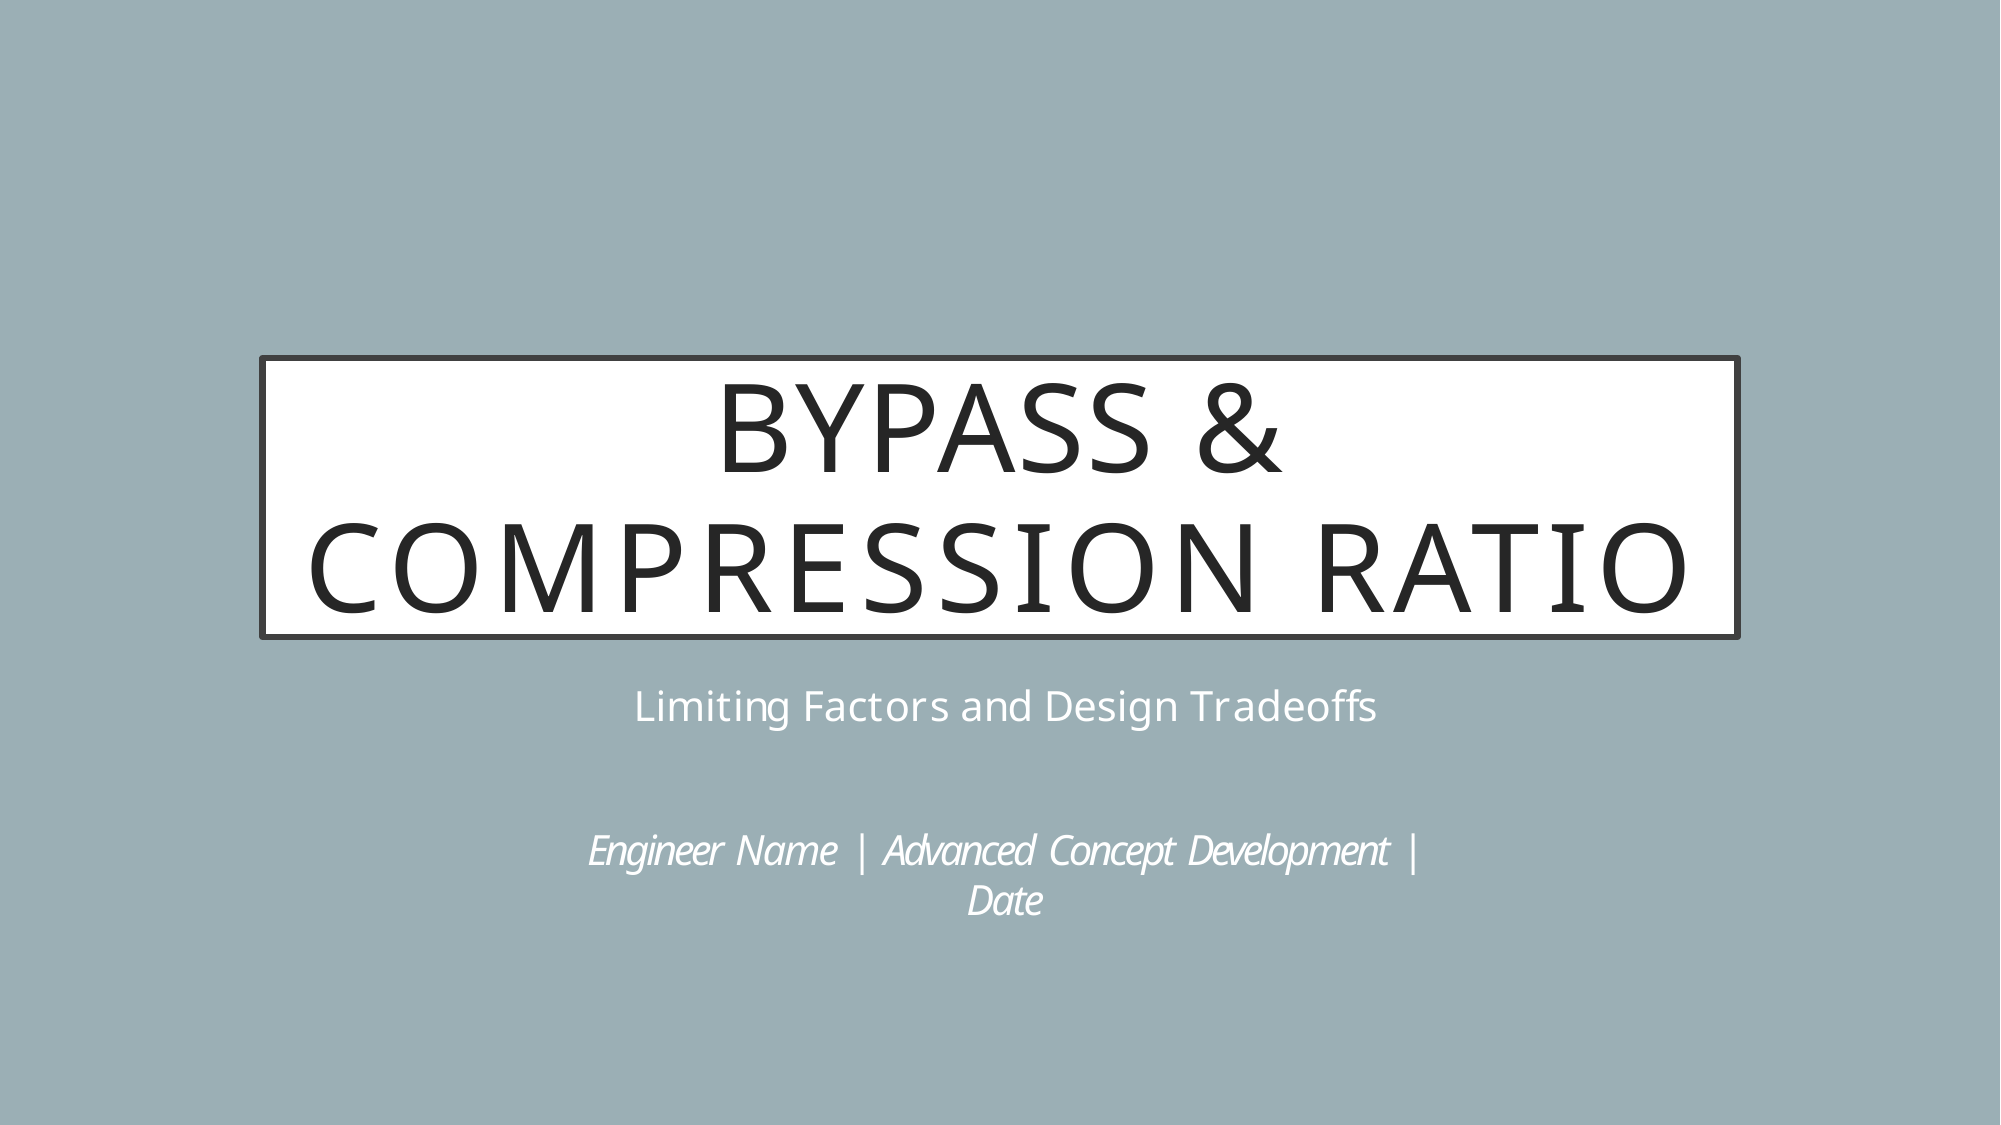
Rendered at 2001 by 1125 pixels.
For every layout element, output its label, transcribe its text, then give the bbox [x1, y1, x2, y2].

text_box [0, 0, 2000, 1125]
text_box BYPASS & COMPRESSION RATIO [262, 357, 1738, 637]
text_box Limiting Factors and Design Tradeoffs Engineer Name | Advanced Concept Development | Date [557, 677, 1454, 924]
